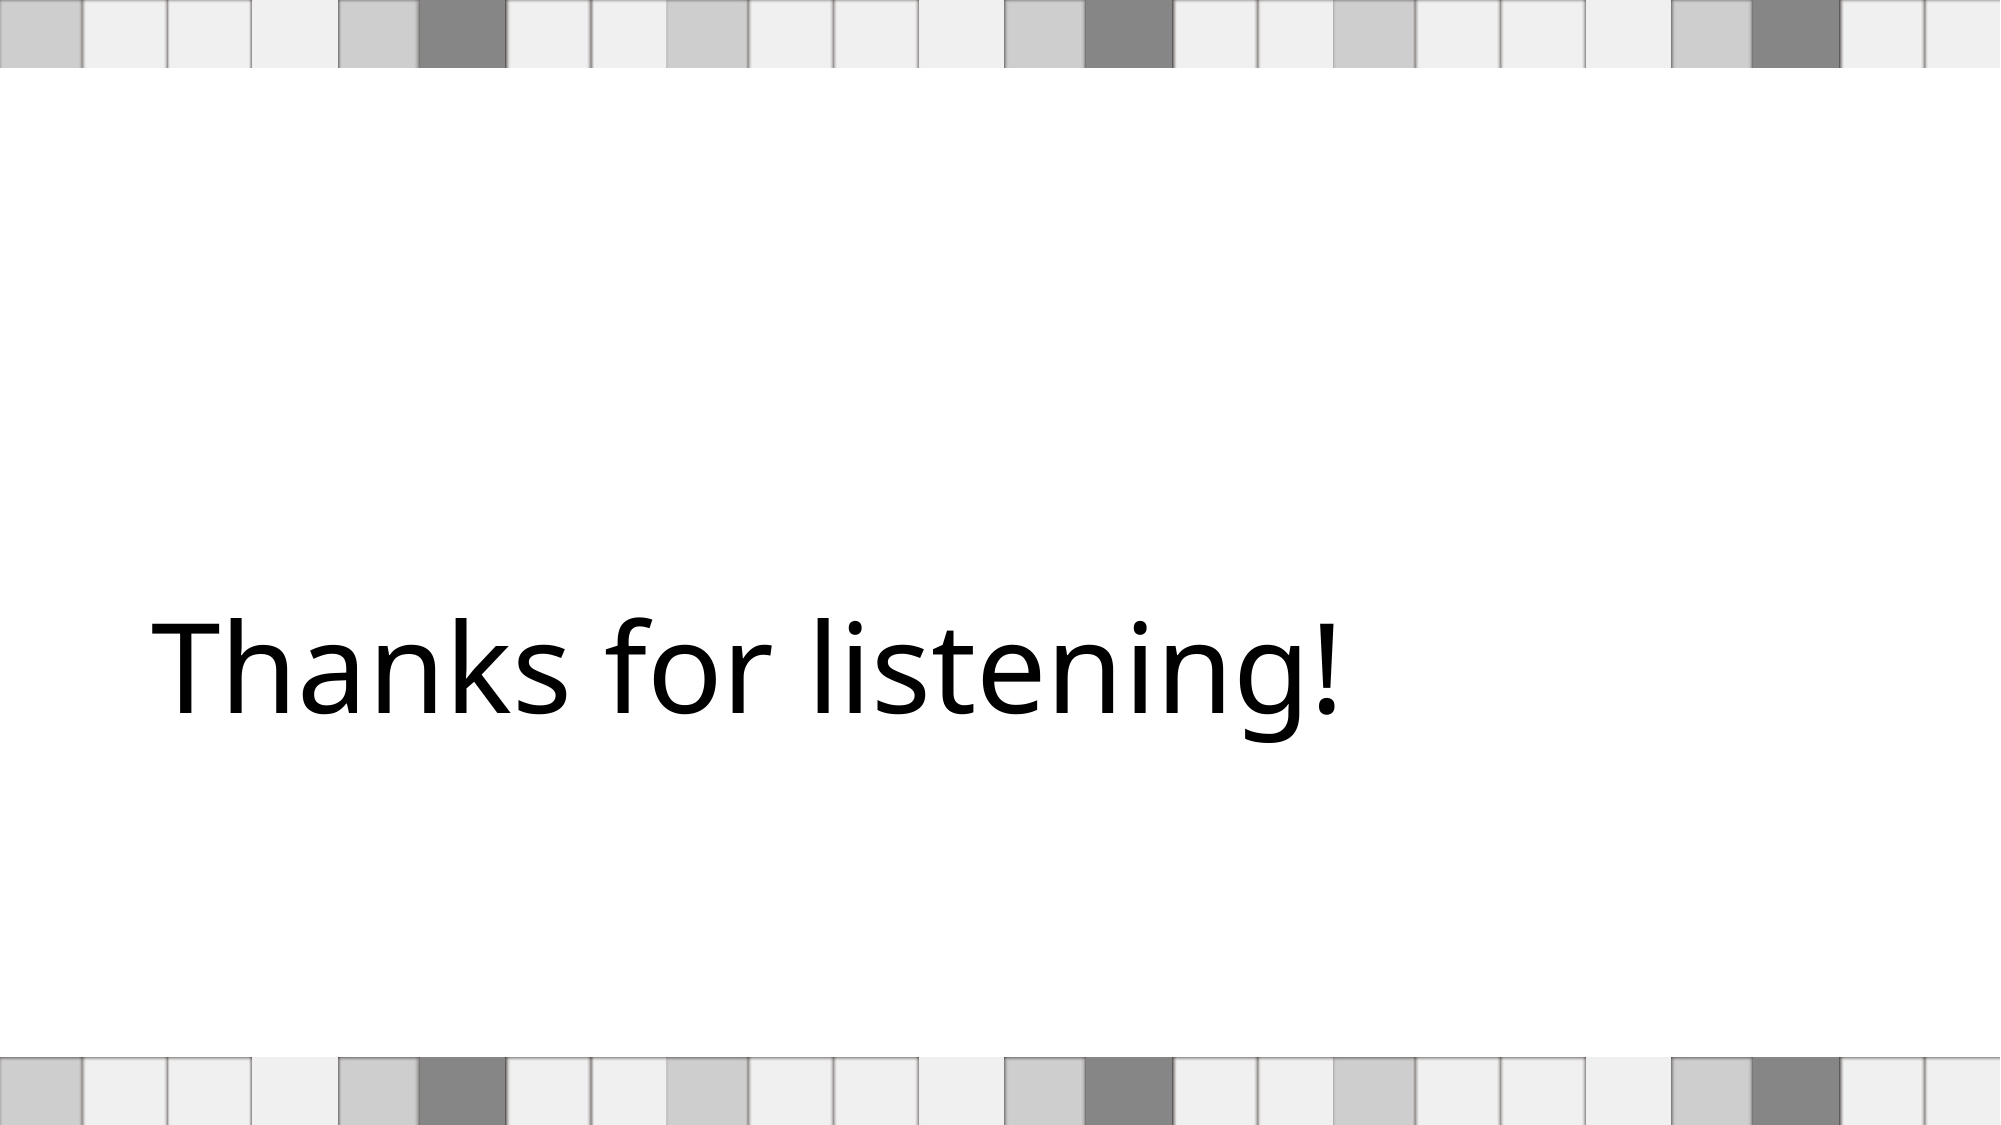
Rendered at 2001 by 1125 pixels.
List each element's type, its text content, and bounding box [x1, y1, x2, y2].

title Thanks for listening! [136, 280, 1862, 749]
picture [0, 1057, 2000, 1125]
picture [0, 0, 2000, 68]
